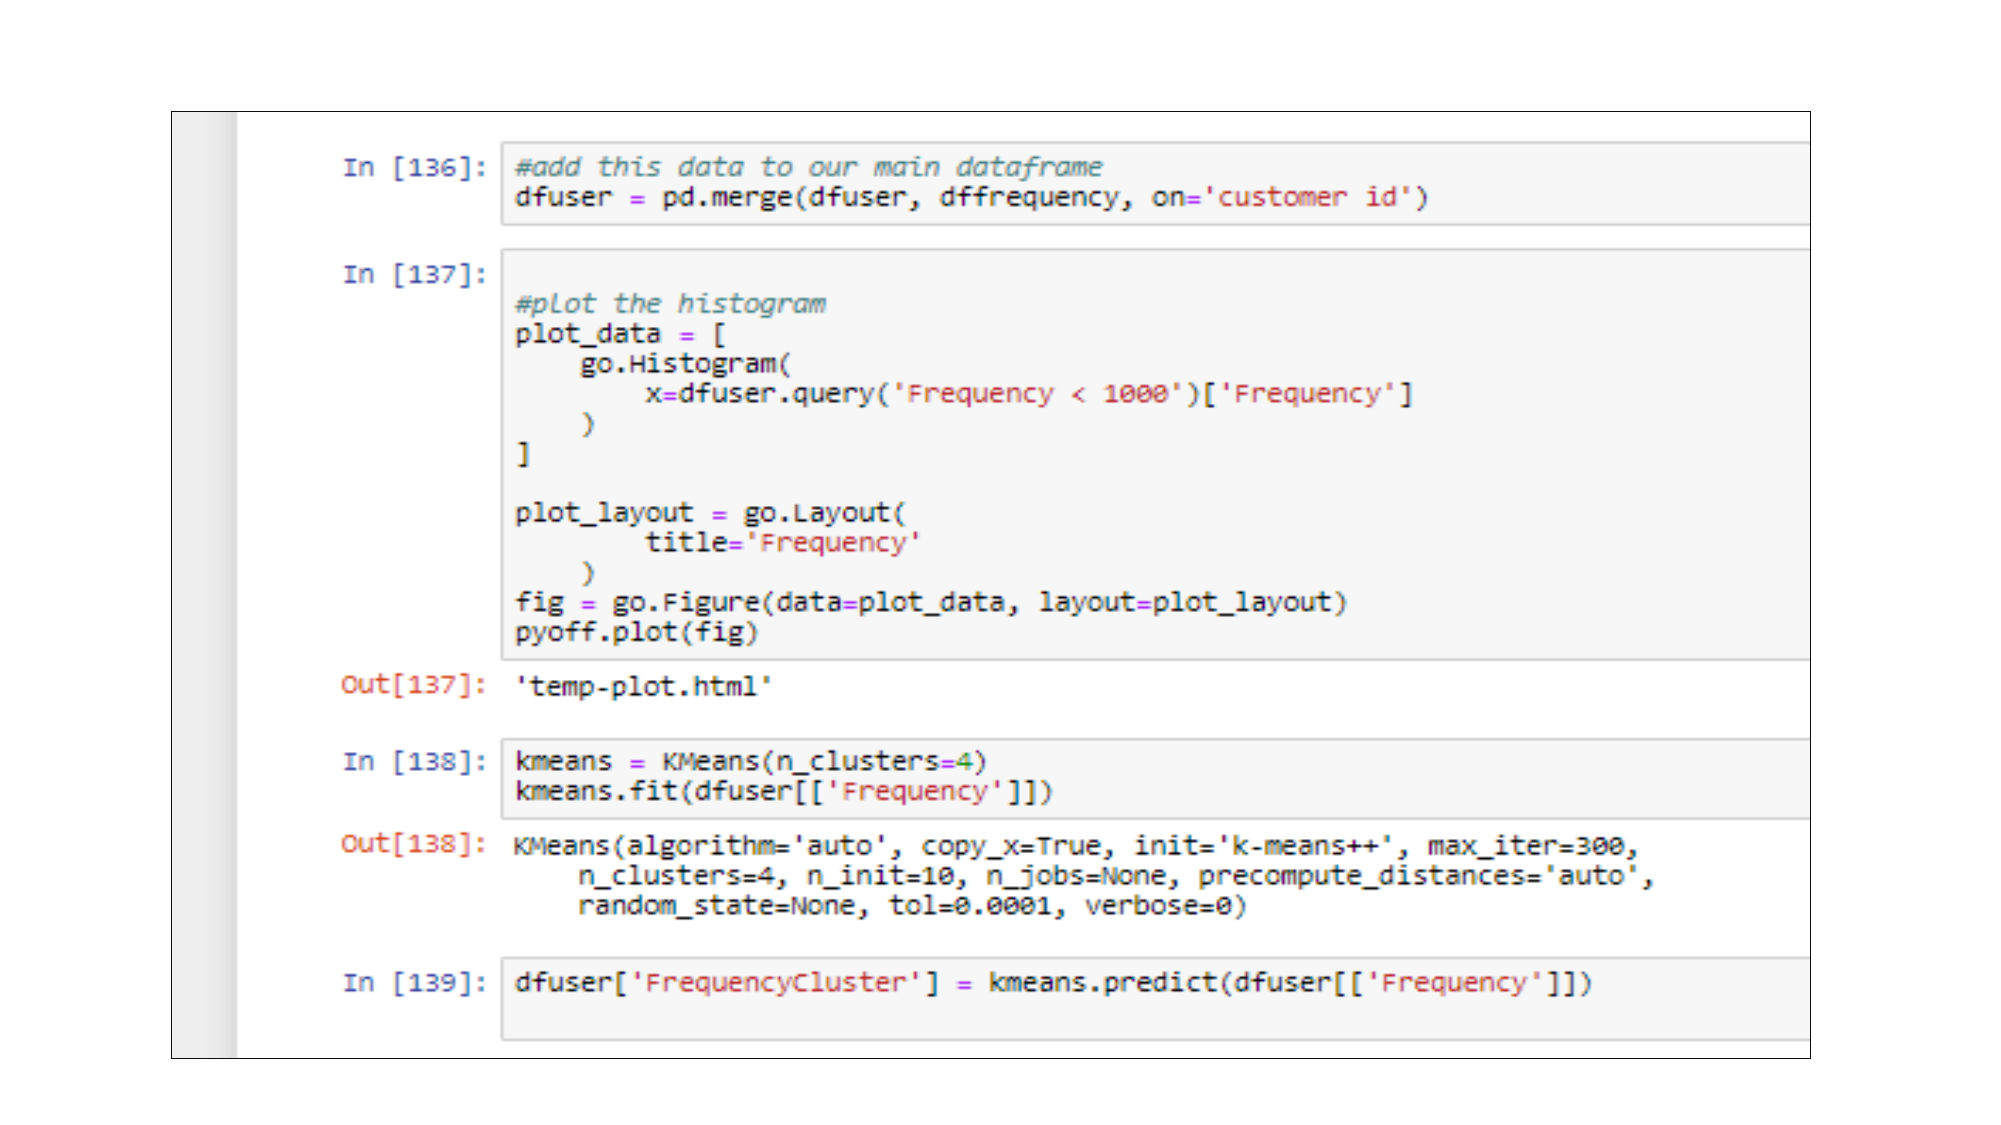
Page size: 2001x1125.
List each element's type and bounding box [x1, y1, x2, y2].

list [171, 111, 1811, 1059]
